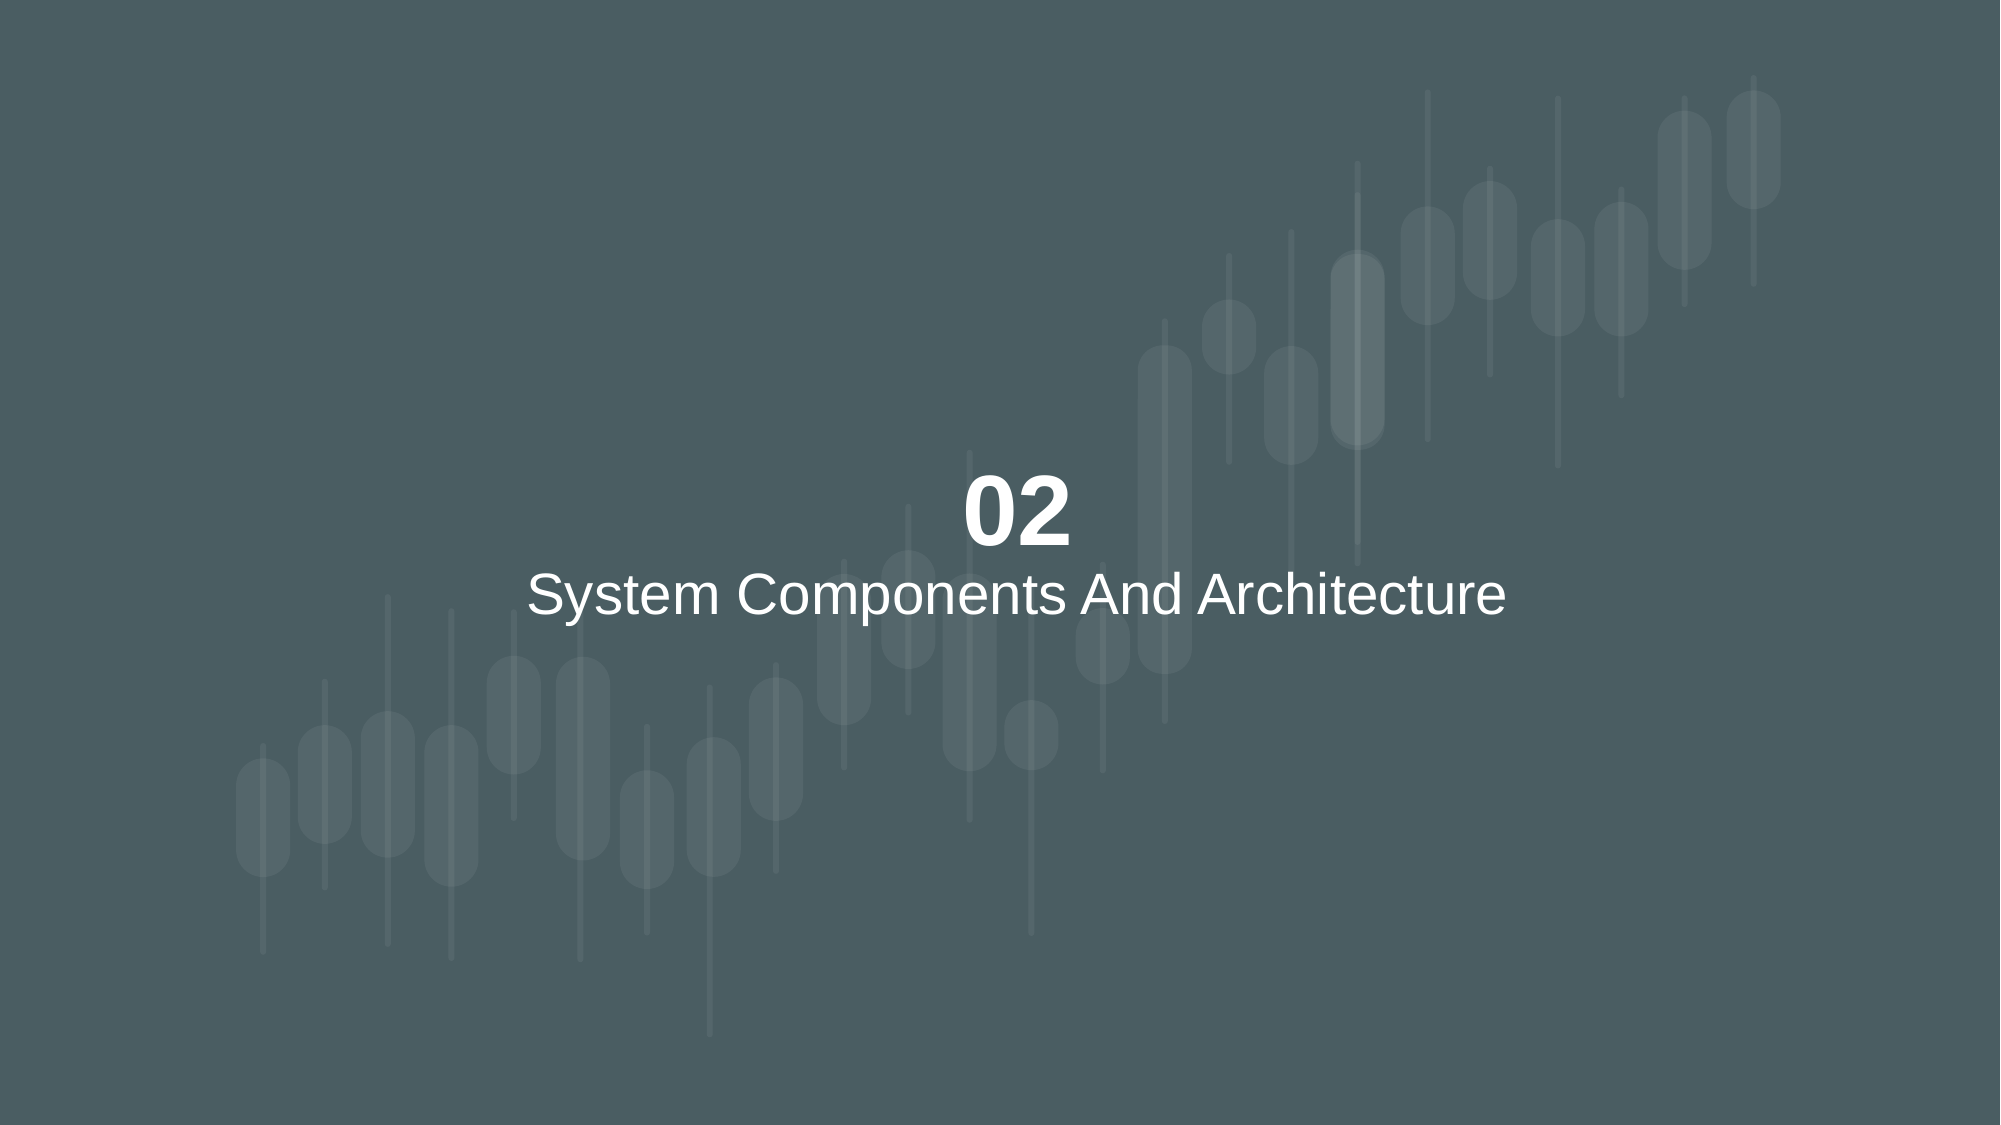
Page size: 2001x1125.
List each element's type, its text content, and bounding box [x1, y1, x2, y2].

text_box 02 [439, 438, 1597, 548]
text_box System Components And Architecture [439, 548, 1597, 634]
